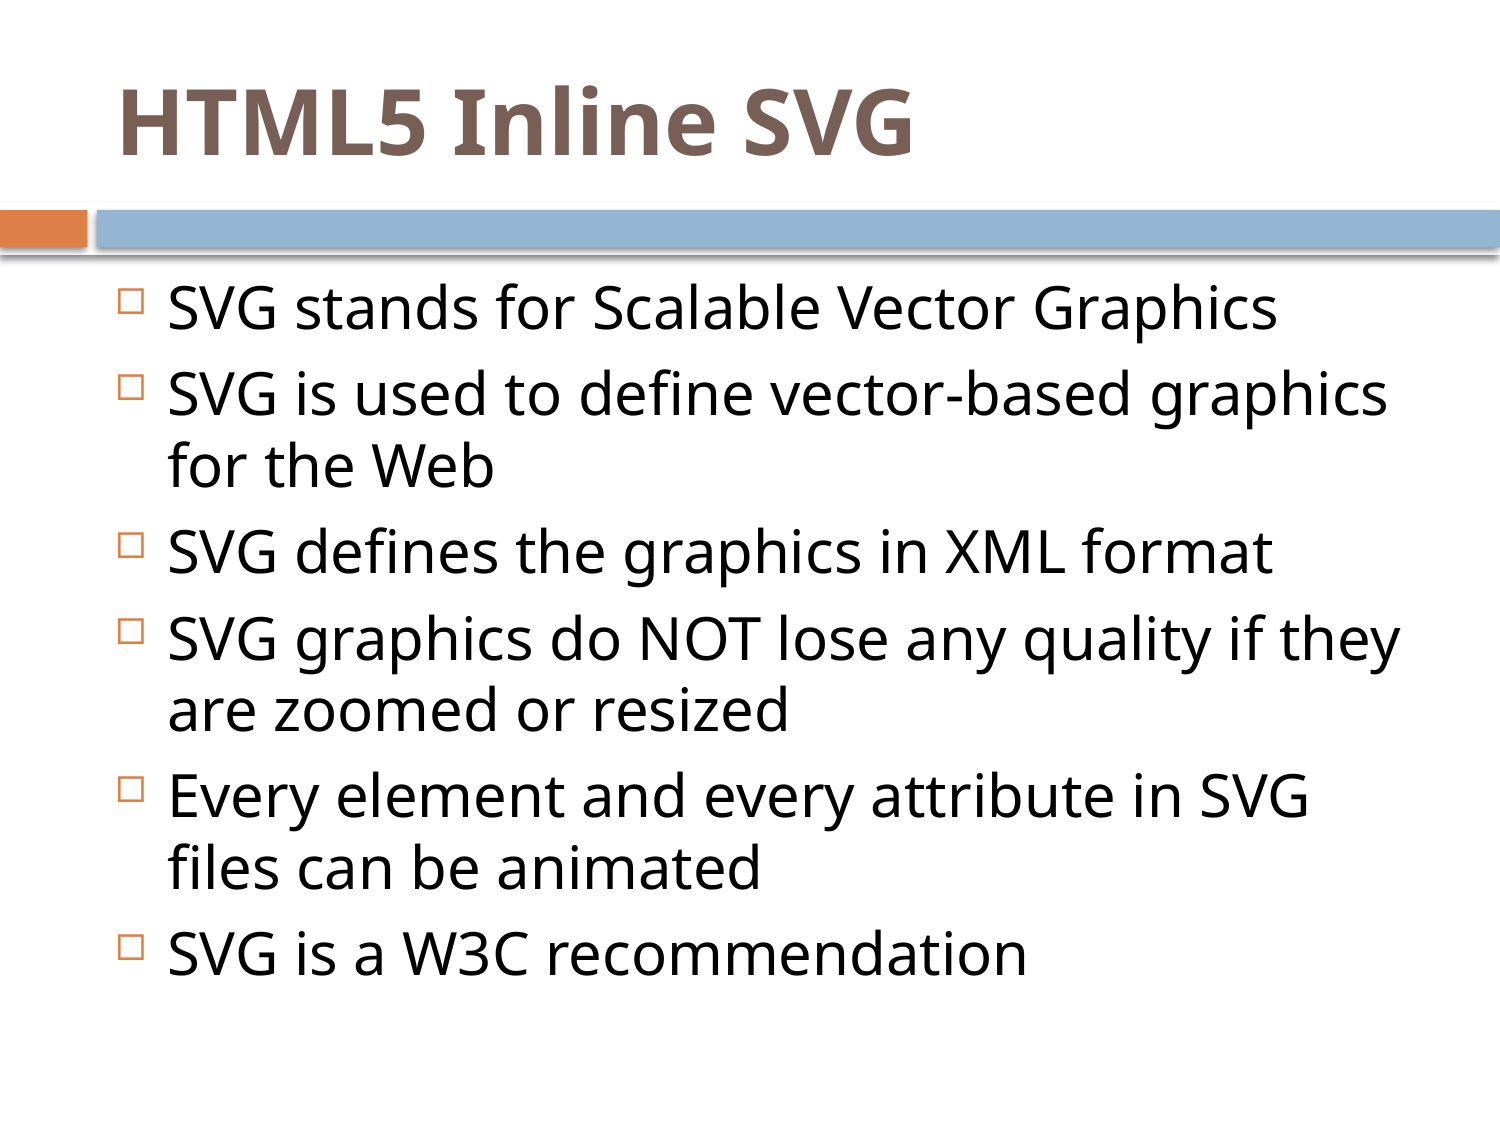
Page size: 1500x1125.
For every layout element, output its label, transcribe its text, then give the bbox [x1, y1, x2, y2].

list SVG stands for Scalable Vector Graphics SVG is used to define vector-based graphics for the Web SVG defines the graphics in XML format SVG graphics do NOT lose any quality if they are zoomed or resized Every element and every attribute in SVG files can be animated SVG is a W3C recommendation [100, 262, 1438, 1000]
title HTML5 Inline SVG [100, 37, 1438, 200]
